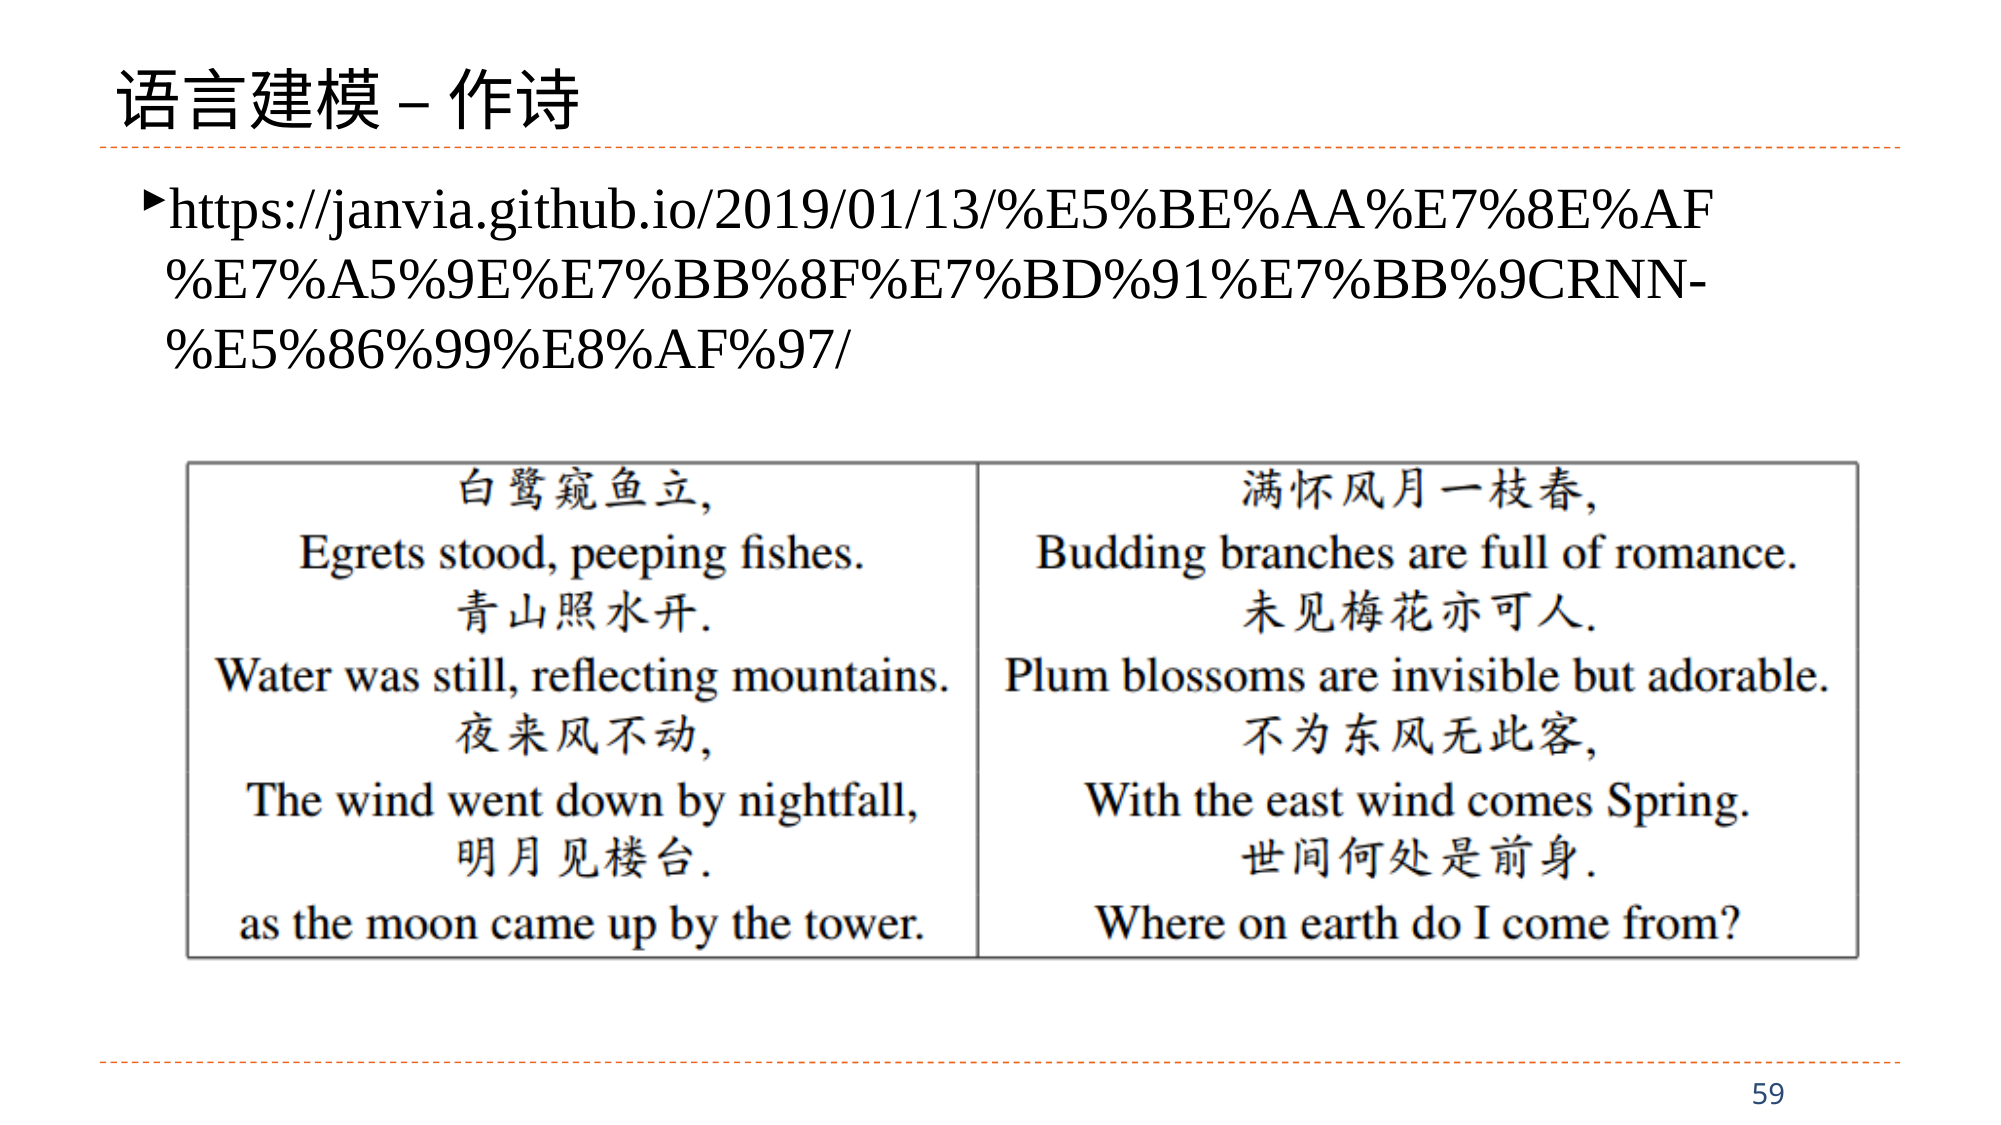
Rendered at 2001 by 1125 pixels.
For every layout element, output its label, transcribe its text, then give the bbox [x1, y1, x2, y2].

title 语言建模 – 作诗 [99, 24, 1900, 146]
text_box https://janvia.github.io/2019/01/13/%E5%BE%AA%E7%8E%AF%E7%A5%9E%E7%BB%8F%E7%BD%91%E7%BB%9CRNN-%E5%86%99%E8%AF%97/ [99, 162, 1900, 400]
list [137, 399, 1887, 988]
